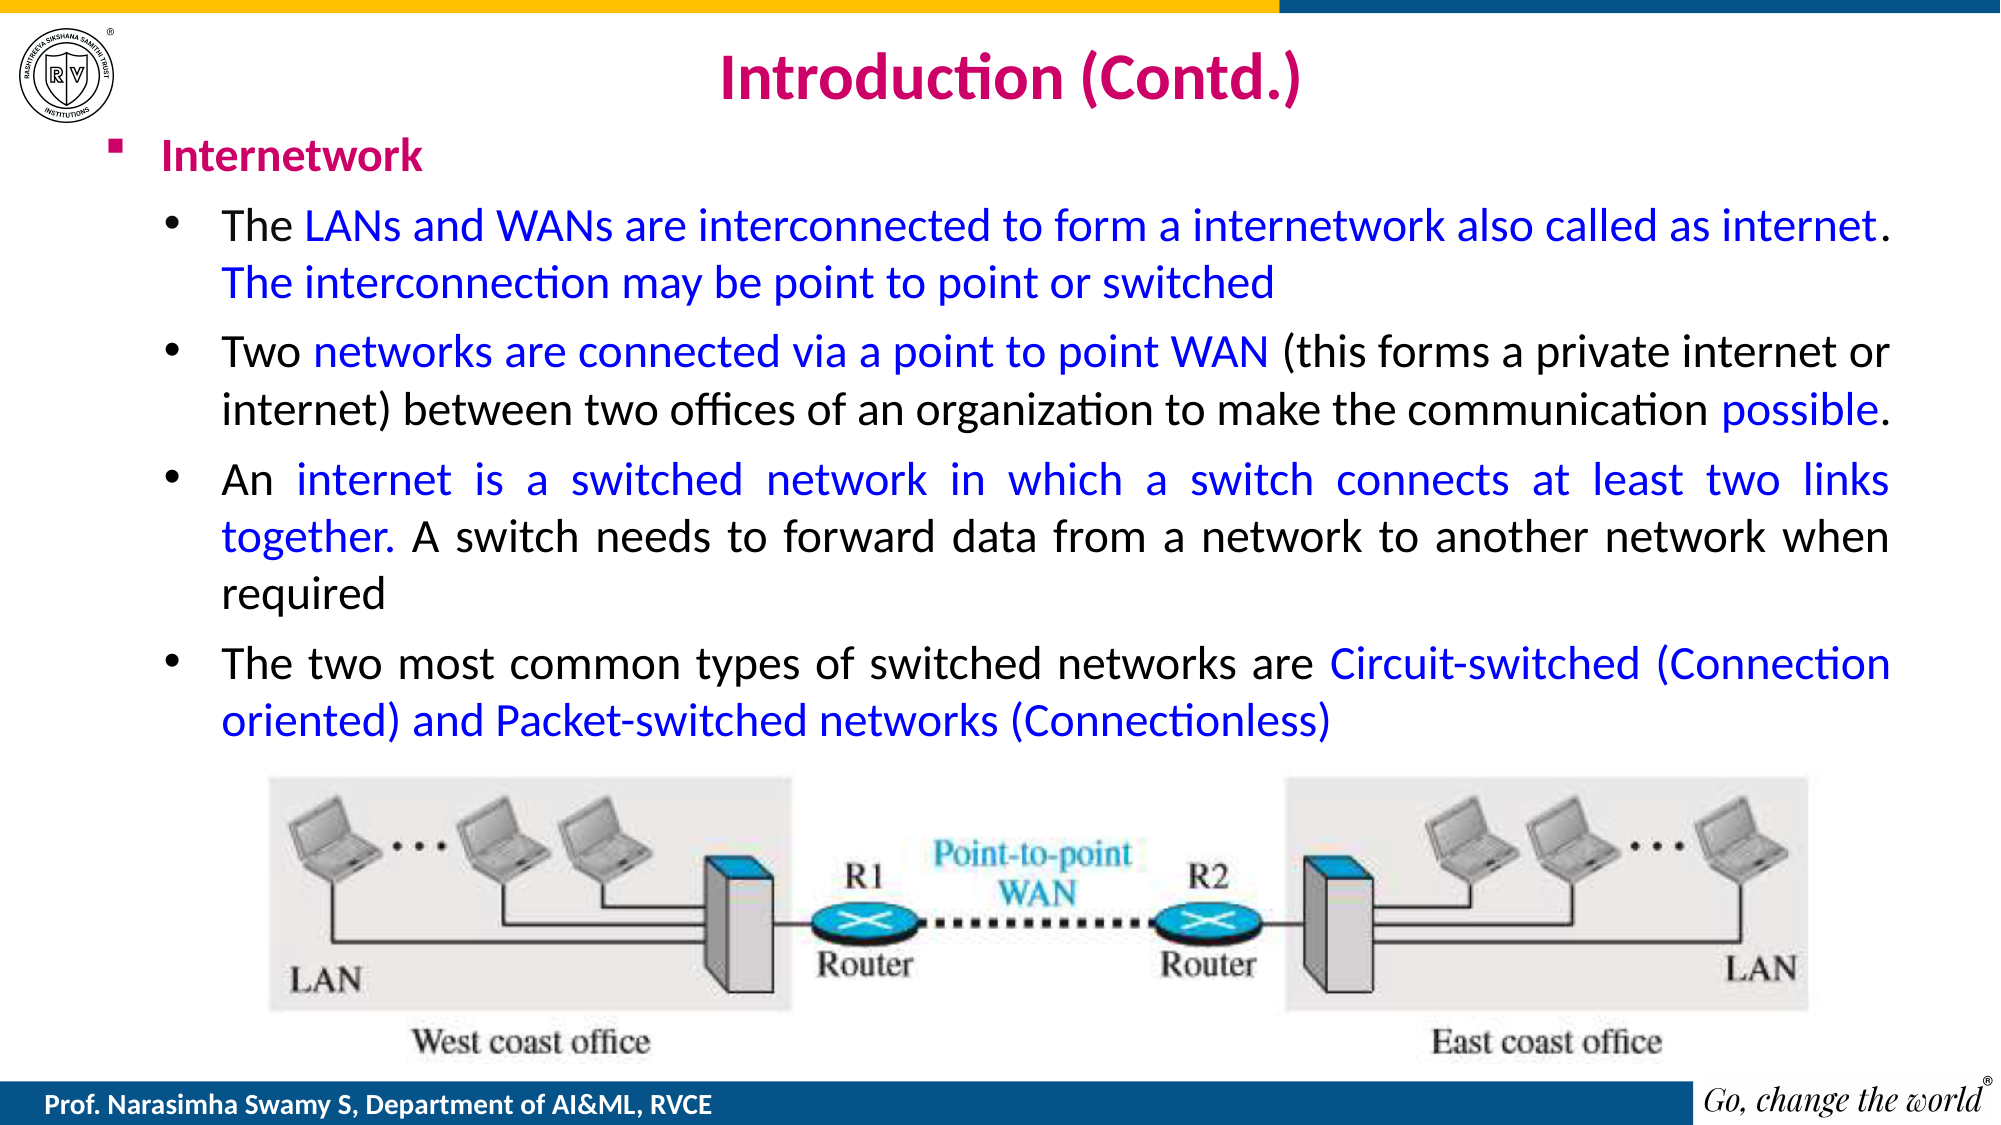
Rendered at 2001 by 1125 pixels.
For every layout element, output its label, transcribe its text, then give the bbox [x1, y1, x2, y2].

picture [19, 28, 114, 123]
text_box Internetwork The LANs and WANs are interconnected to form a internetwork also called as internet. The interconnection may be point to point or switched Two networks are connected via a point to point WAN (this forms a private internet or internet) between two offices of an organization to make the communication possible. An internet is a switched network in which a switch connects at least two links together. A switch needs to forward data from a network to another network when required The two most common types of switched networks are Circuit-switched (Connection oriented) and Packet-switched networks (Connectionless) [89, 115, 1907, 754]
title Introduction (Contd.) [137, 27, 1887, 115]
picture [265, 768, 1820, 1064]
picture [1701, 1075, 1994, 1120]
